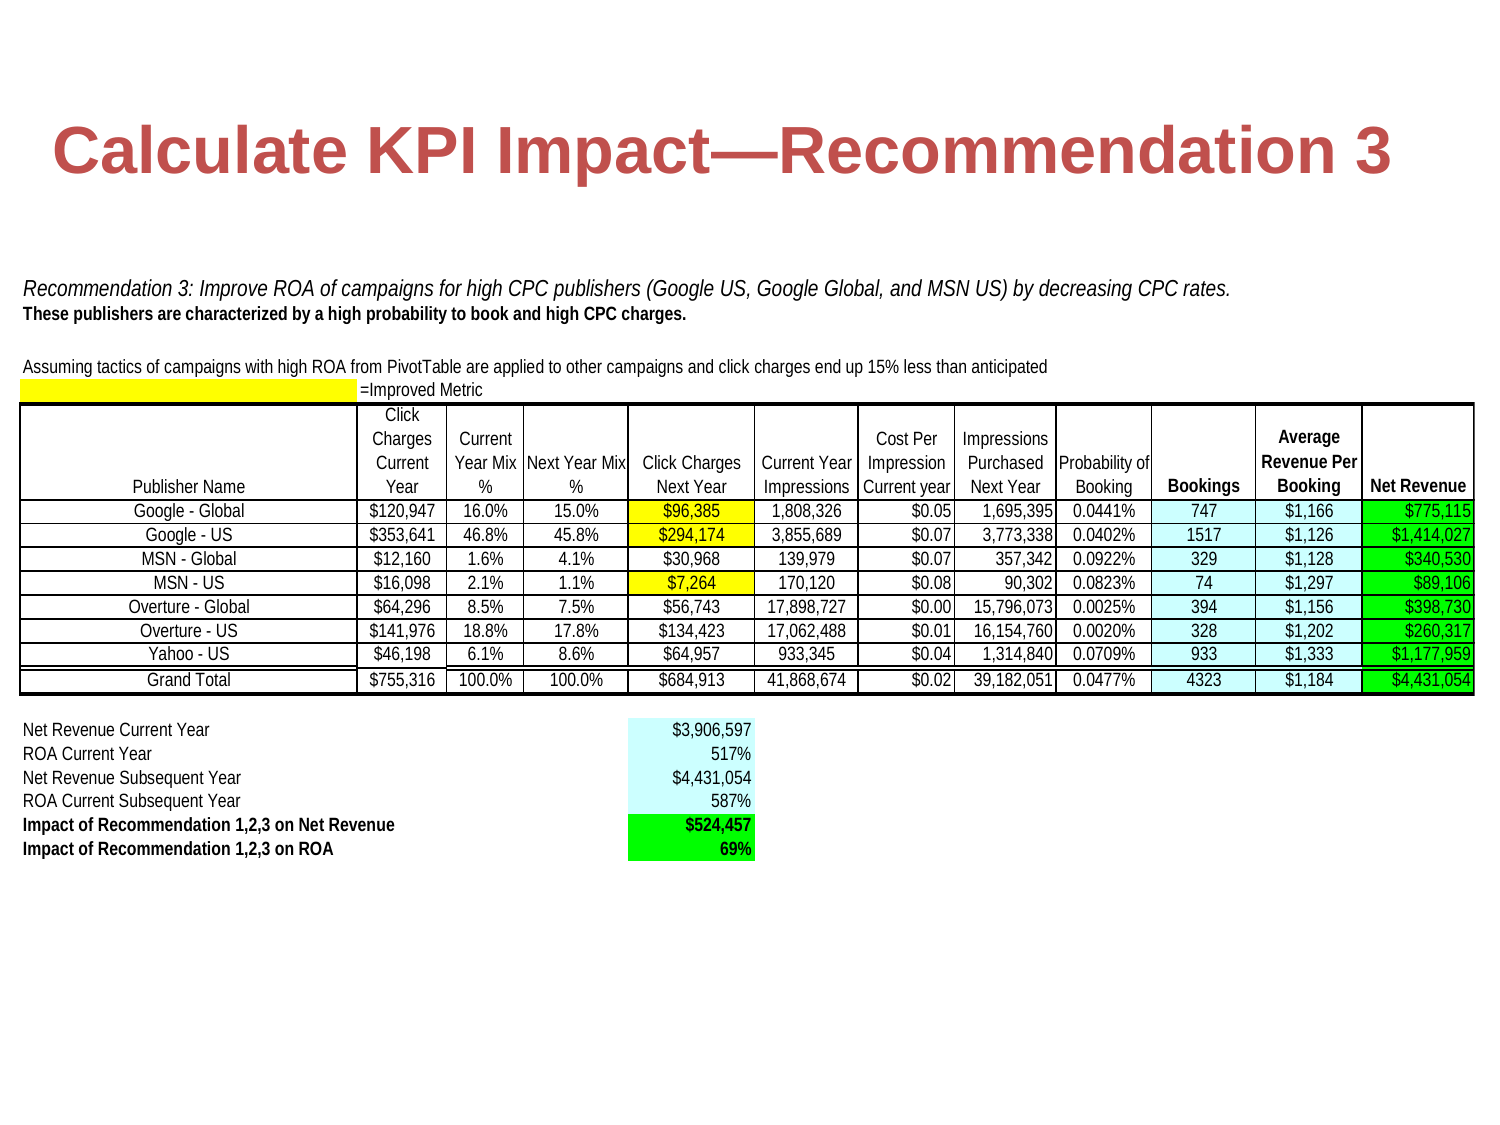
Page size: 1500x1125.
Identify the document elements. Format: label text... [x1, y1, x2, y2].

picture [18, 273, 1476, 863]
text_box Calculate KPI Impact—Recommendation 3 [37, 50, 1428, 238]
